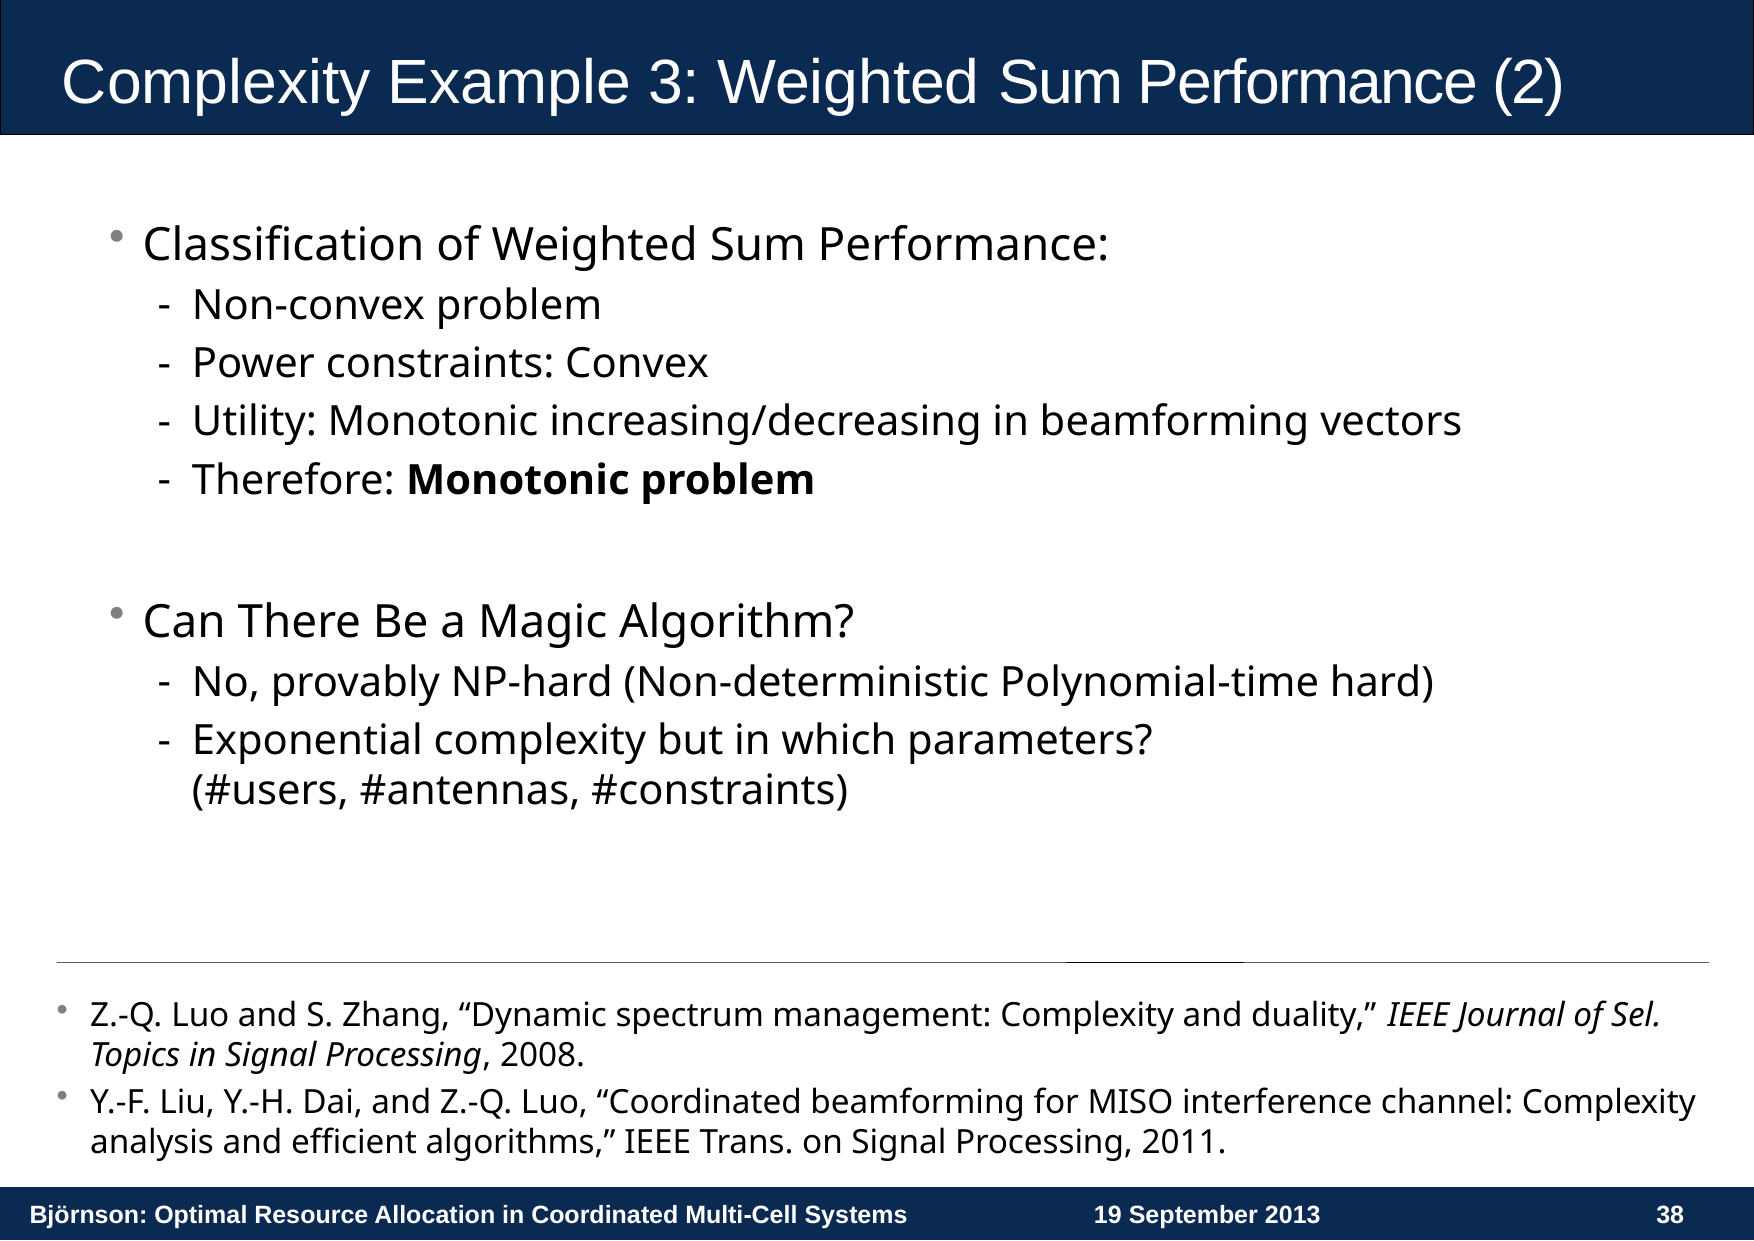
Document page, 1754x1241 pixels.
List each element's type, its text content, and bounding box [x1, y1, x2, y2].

slide_number 38 [1627, 1187, 1714, 1241]
footer 19 September 2013 [829, 1187, 1586, 1241]
slide_number Björnson: Optimal Resource Allocation in Coordinated Multi-Cell Systems [14, 1180, 829, 1241]
list Classification of Weighted Sum Performance: Non-convex problem Power constraints: Convex Utility: Monotonic increasing/decreasing in beamforming vectors Therefore: Monotonic problem Can There Be a Magic Algorithm? No, provably NP-hard (Non-deterministic Polynomial-time hard) Exponential complexity but in which parameters? (#users, #antennas, #constraints) [108, 206, 1667, 940]
text_box Z.-Q. Luo and S. Zhang, “Dynamic spectrum management: Complexity and duality,” IEEE Journal of Sel. Topics in Signal Processing, 2008. Y.-F. Liu, Y.-H. Dai, and Z.-Q. Luo, “Coordinated beamforming for MISO interference channel: Complexity analysis and efficient algorithms,” IEEE Trans. on Signal Processing, 2011. [56, 986, 1751, 1187]
title Complexity Example 3: Weighted Sum Performance (2) [61, 22, 1663, 135]
